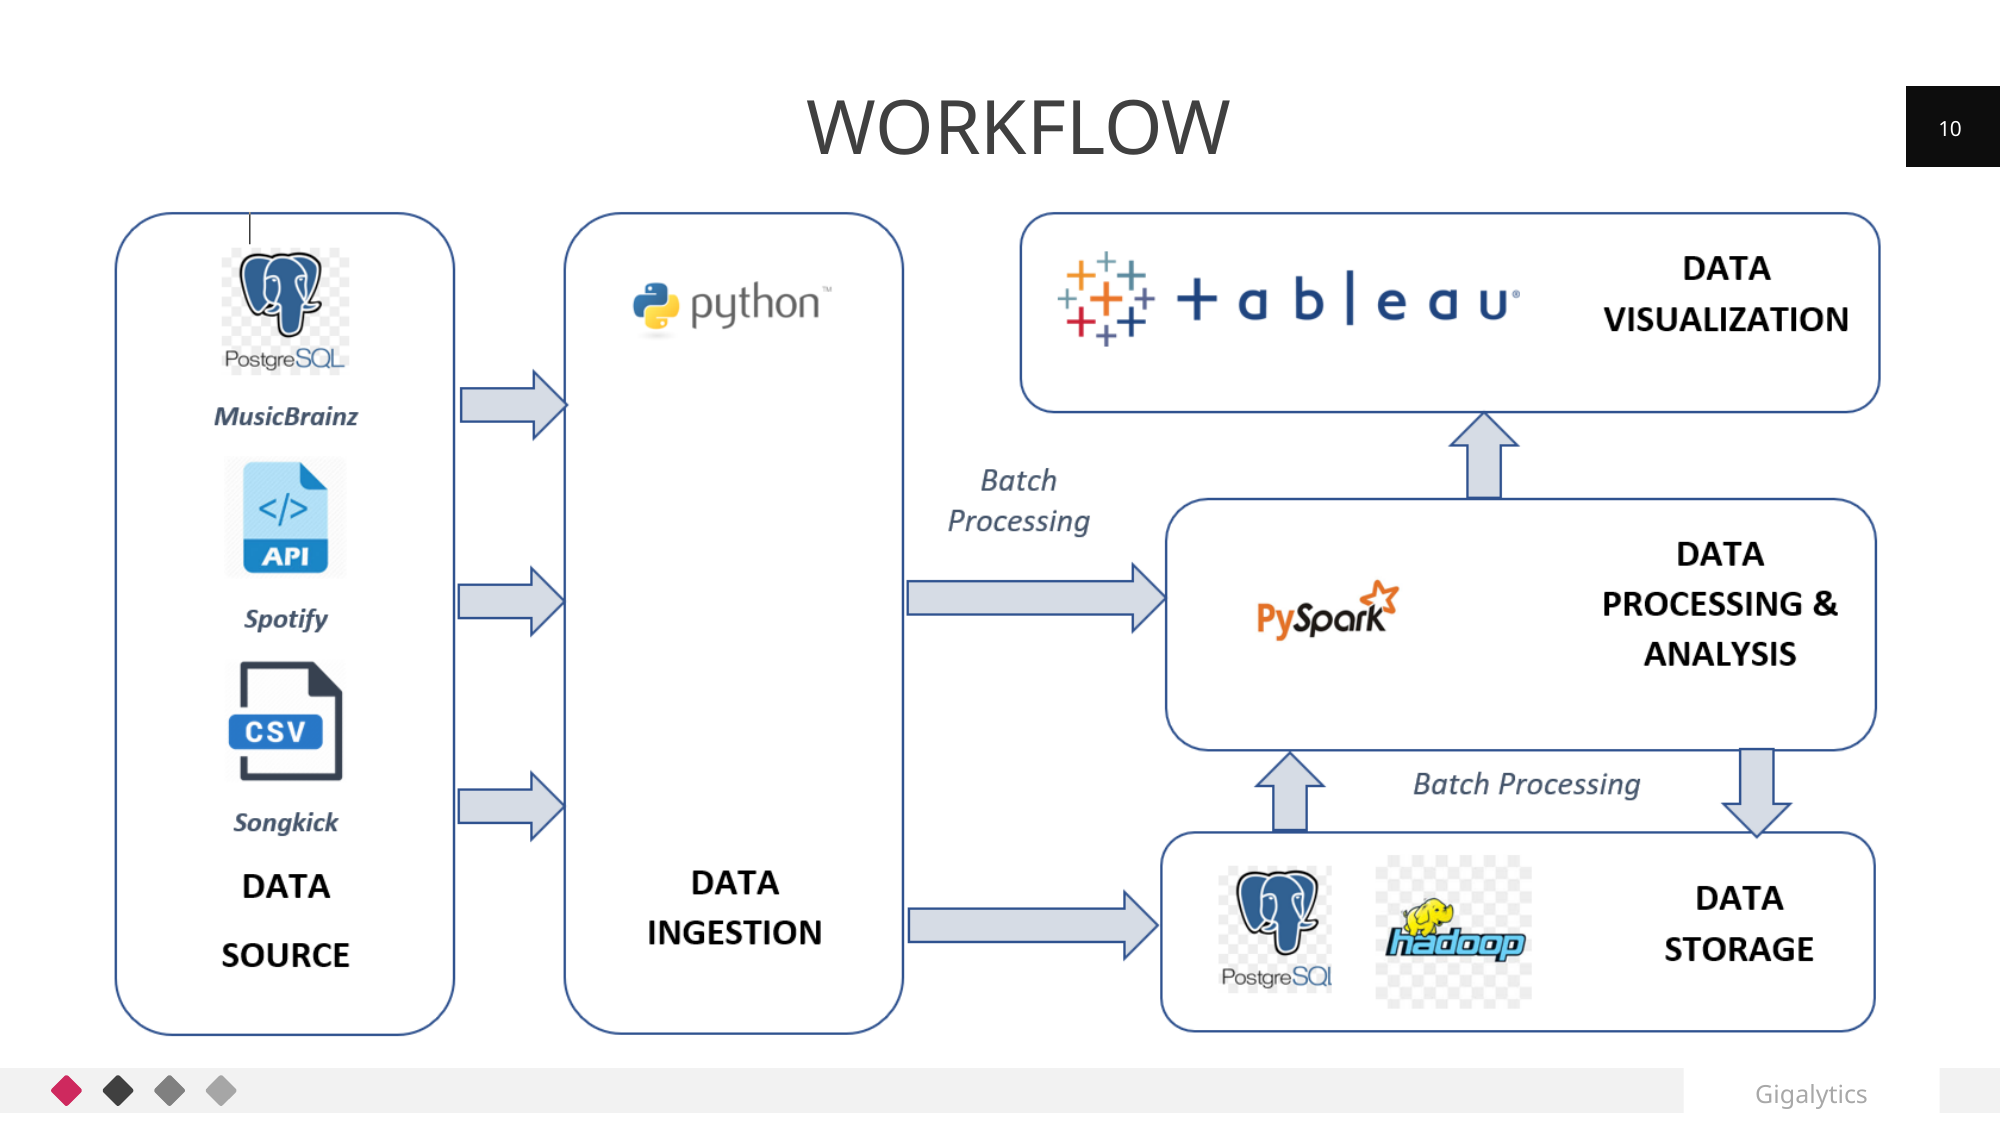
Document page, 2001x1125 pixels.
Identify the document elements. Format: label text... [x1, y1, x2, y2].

footer Gigalytics [1683, 1071, 1940, 1117]
picture [104, 205, 1902, 1054]
title Workflow [137, 89, 1901, 172]
slide_number 10 [1915, 99, 1985, 160]
